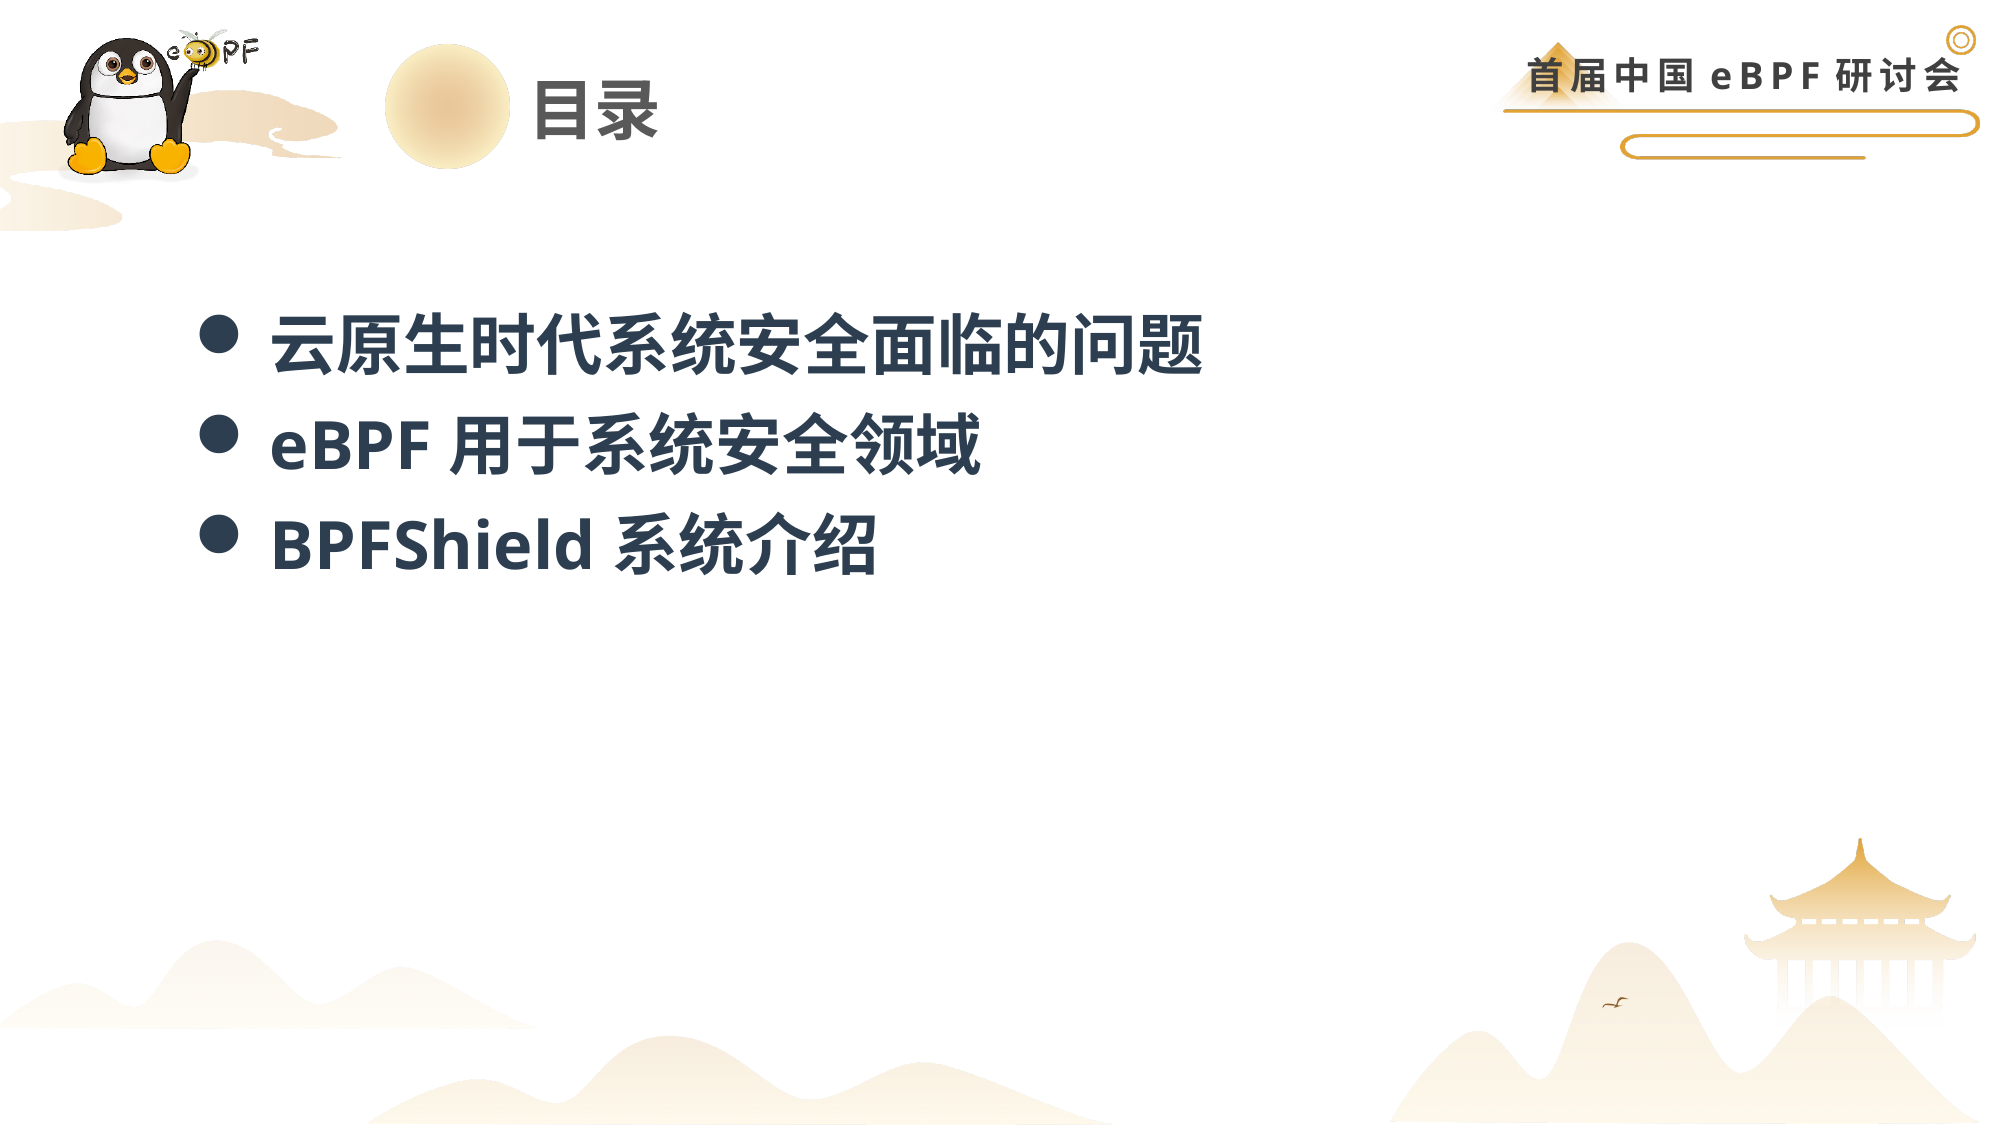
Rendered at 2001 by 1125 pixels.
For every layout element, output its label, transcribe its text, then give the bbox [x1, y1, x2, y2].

picture [1489, 42, 1980, 160]
text_box 目录 [555, 60, 981, 156]
text_box 首届中国eBPF研讨会 [1629, 44, 1988, 105]
picture [1946, 25, 1976, 55]
picture [0, 940, 1113, 1125]
text_box 云原生时代系统安全面临的问题 eBPF用于系统安全领域 BPFShield系统介绍 [180, 275, 1791, 591]
picture [0, 0, 555, 268]
picture [1390, 838, 1980, 1124]
